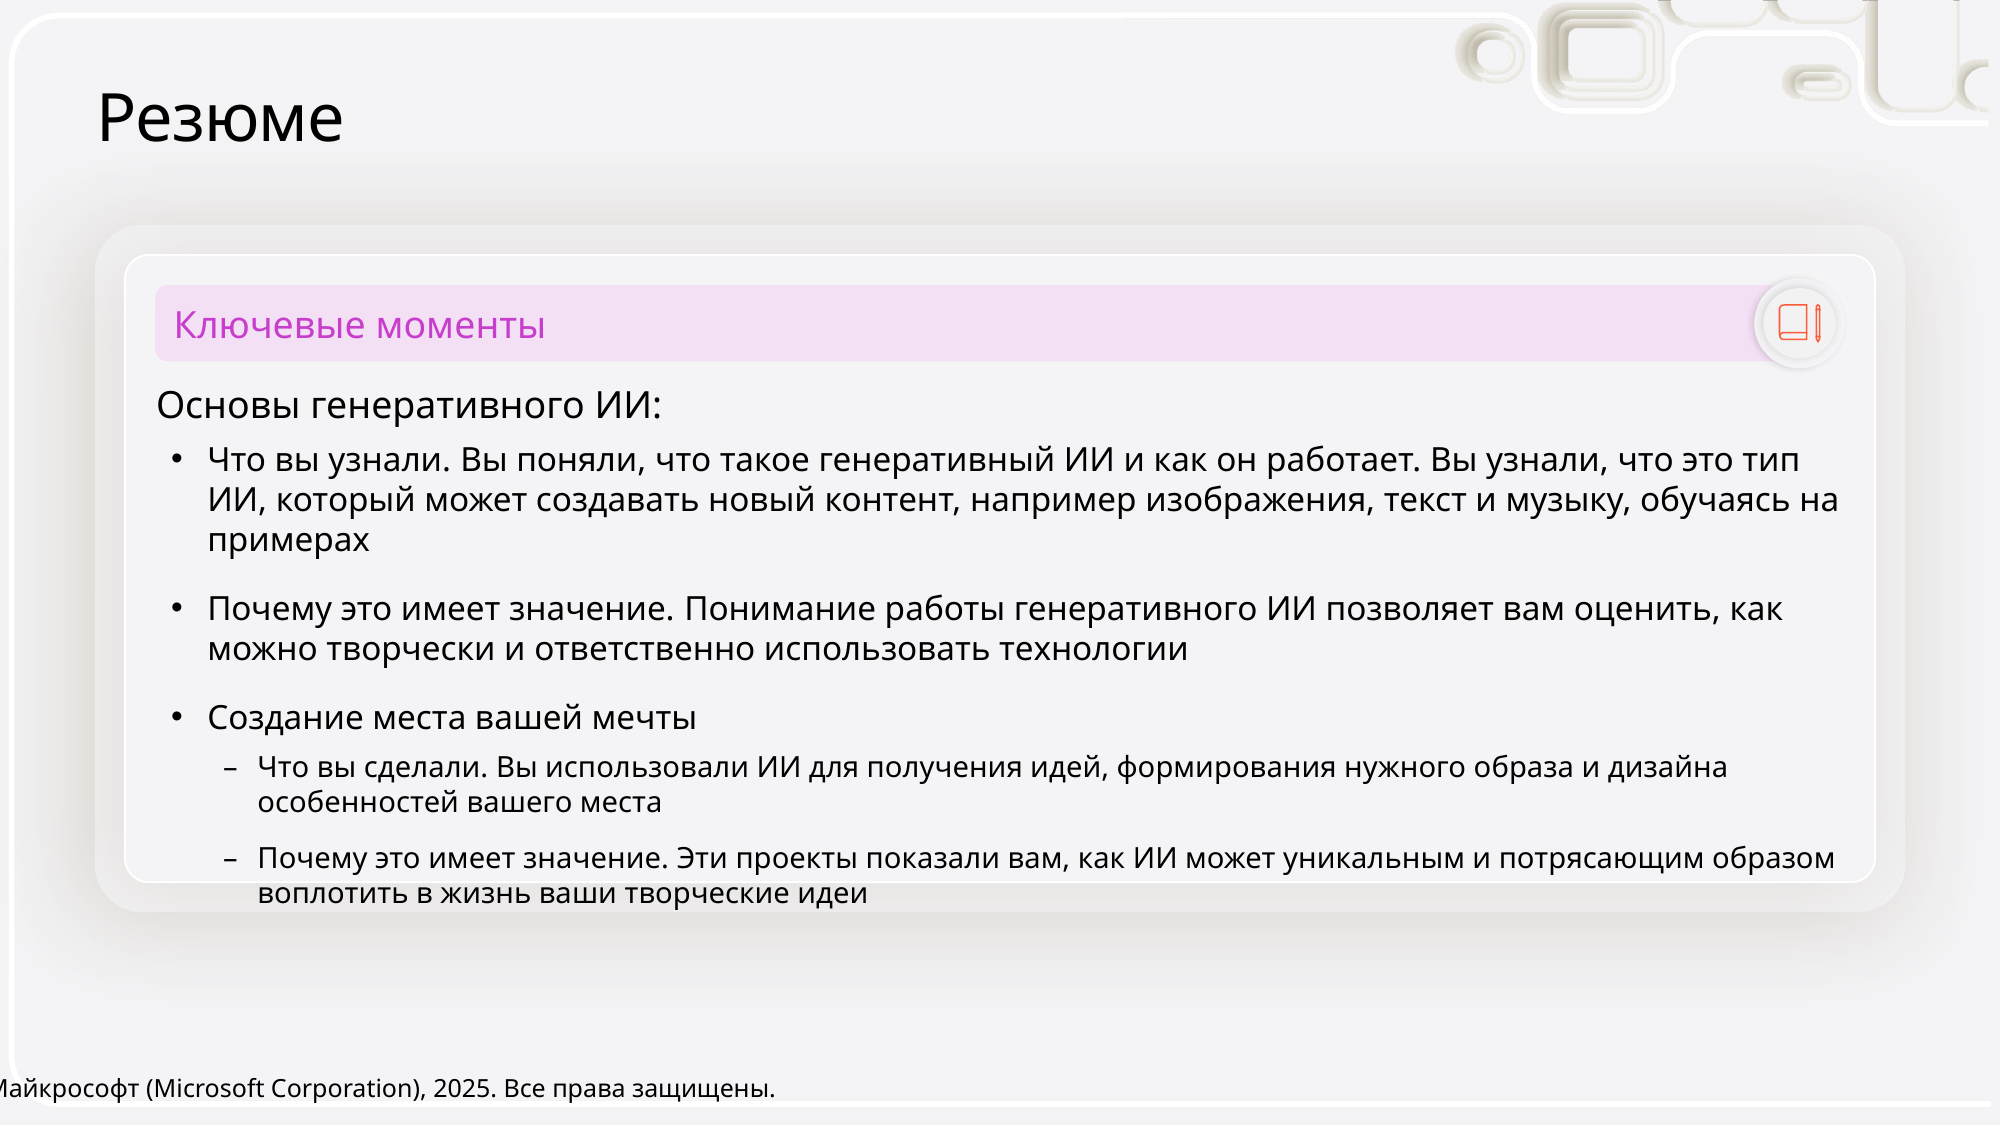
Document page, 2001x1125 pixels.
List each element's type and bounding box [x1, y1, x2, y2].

text_box [1753, 277, 1846, 369]
text_box [11, 0, 1989, 1105]
text_box [0, 1072, 11, 1103]
